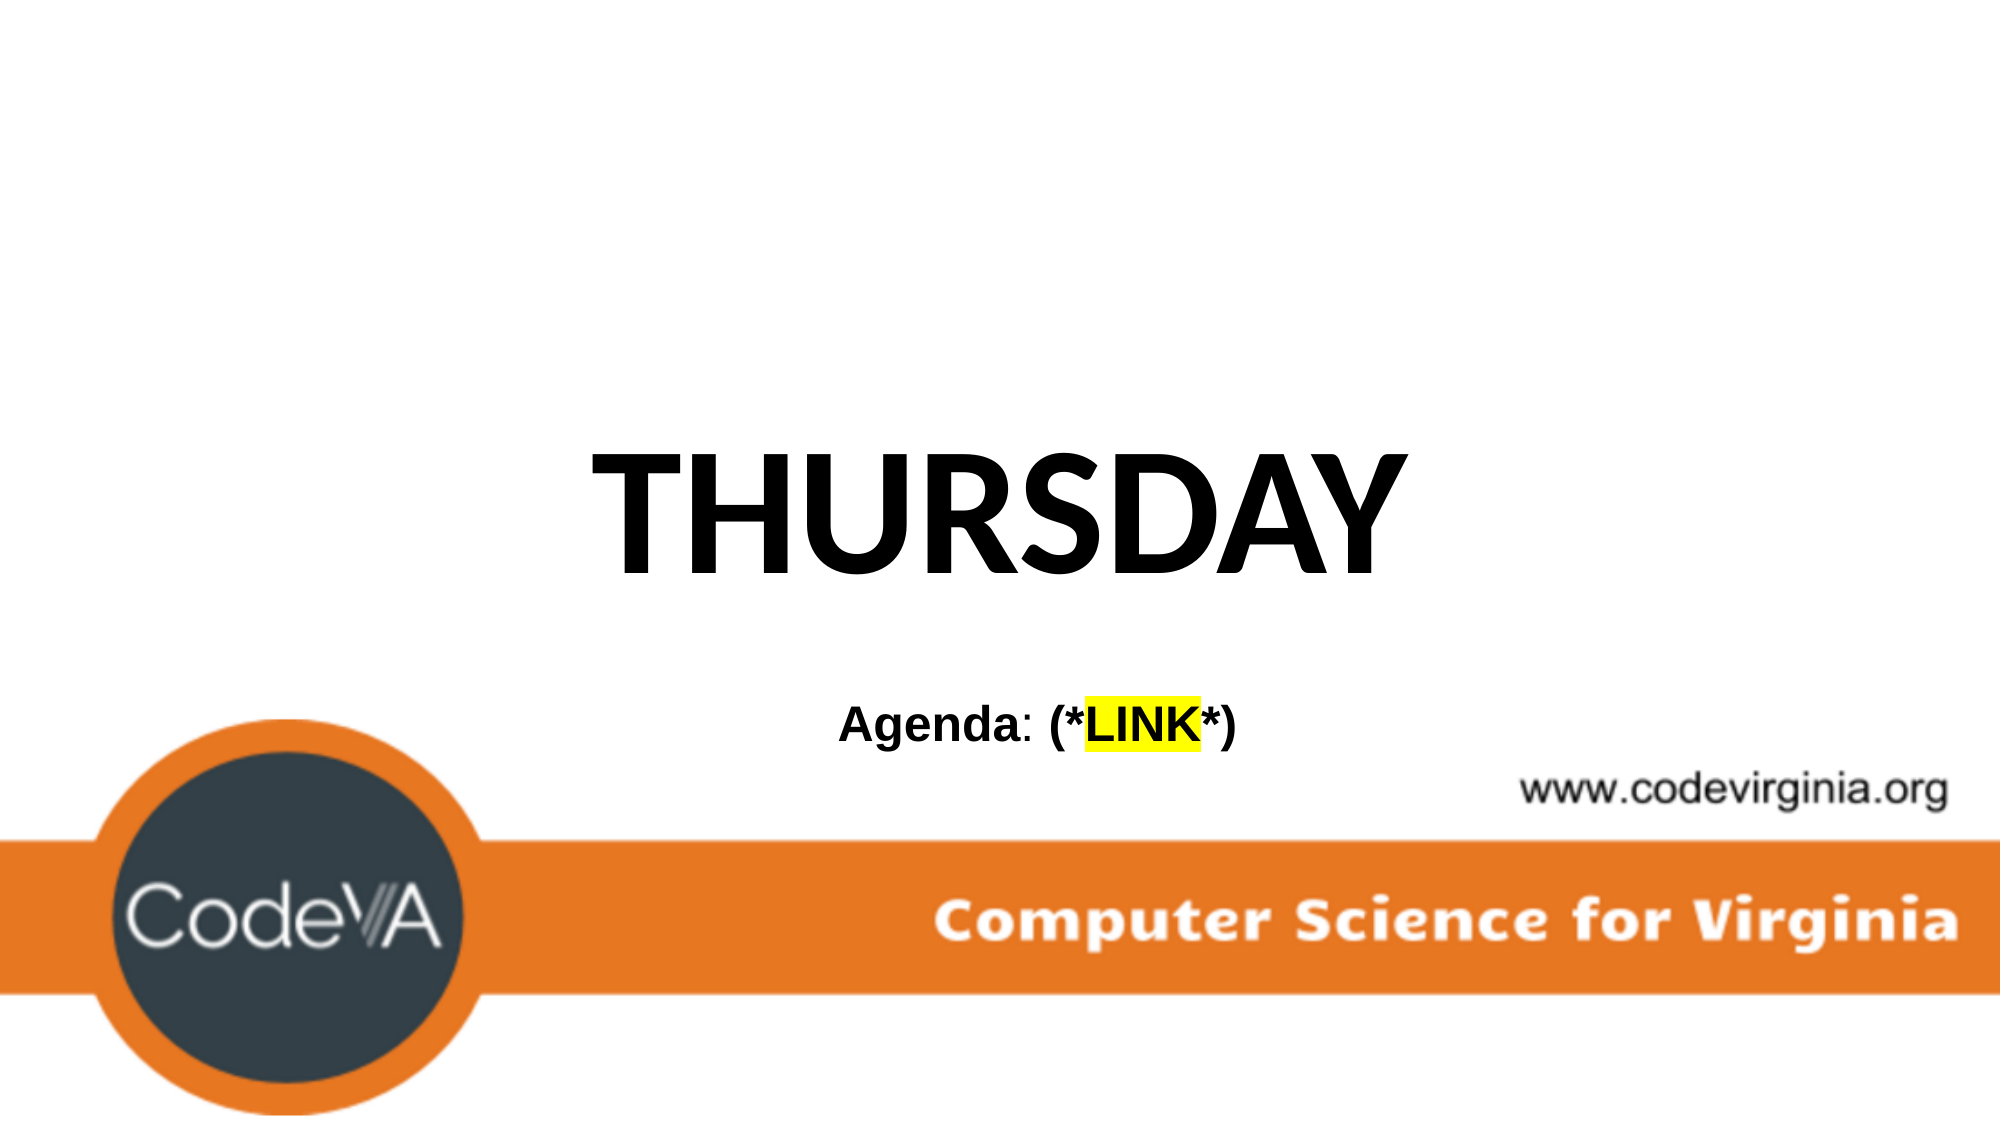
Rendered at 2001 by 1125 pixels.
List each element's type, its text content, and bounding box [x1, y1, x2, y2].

title THURSDAY Agenda: (*LINK*) [249, 35, 1750, 704]
picture [0, 707, 2000, 1125]
